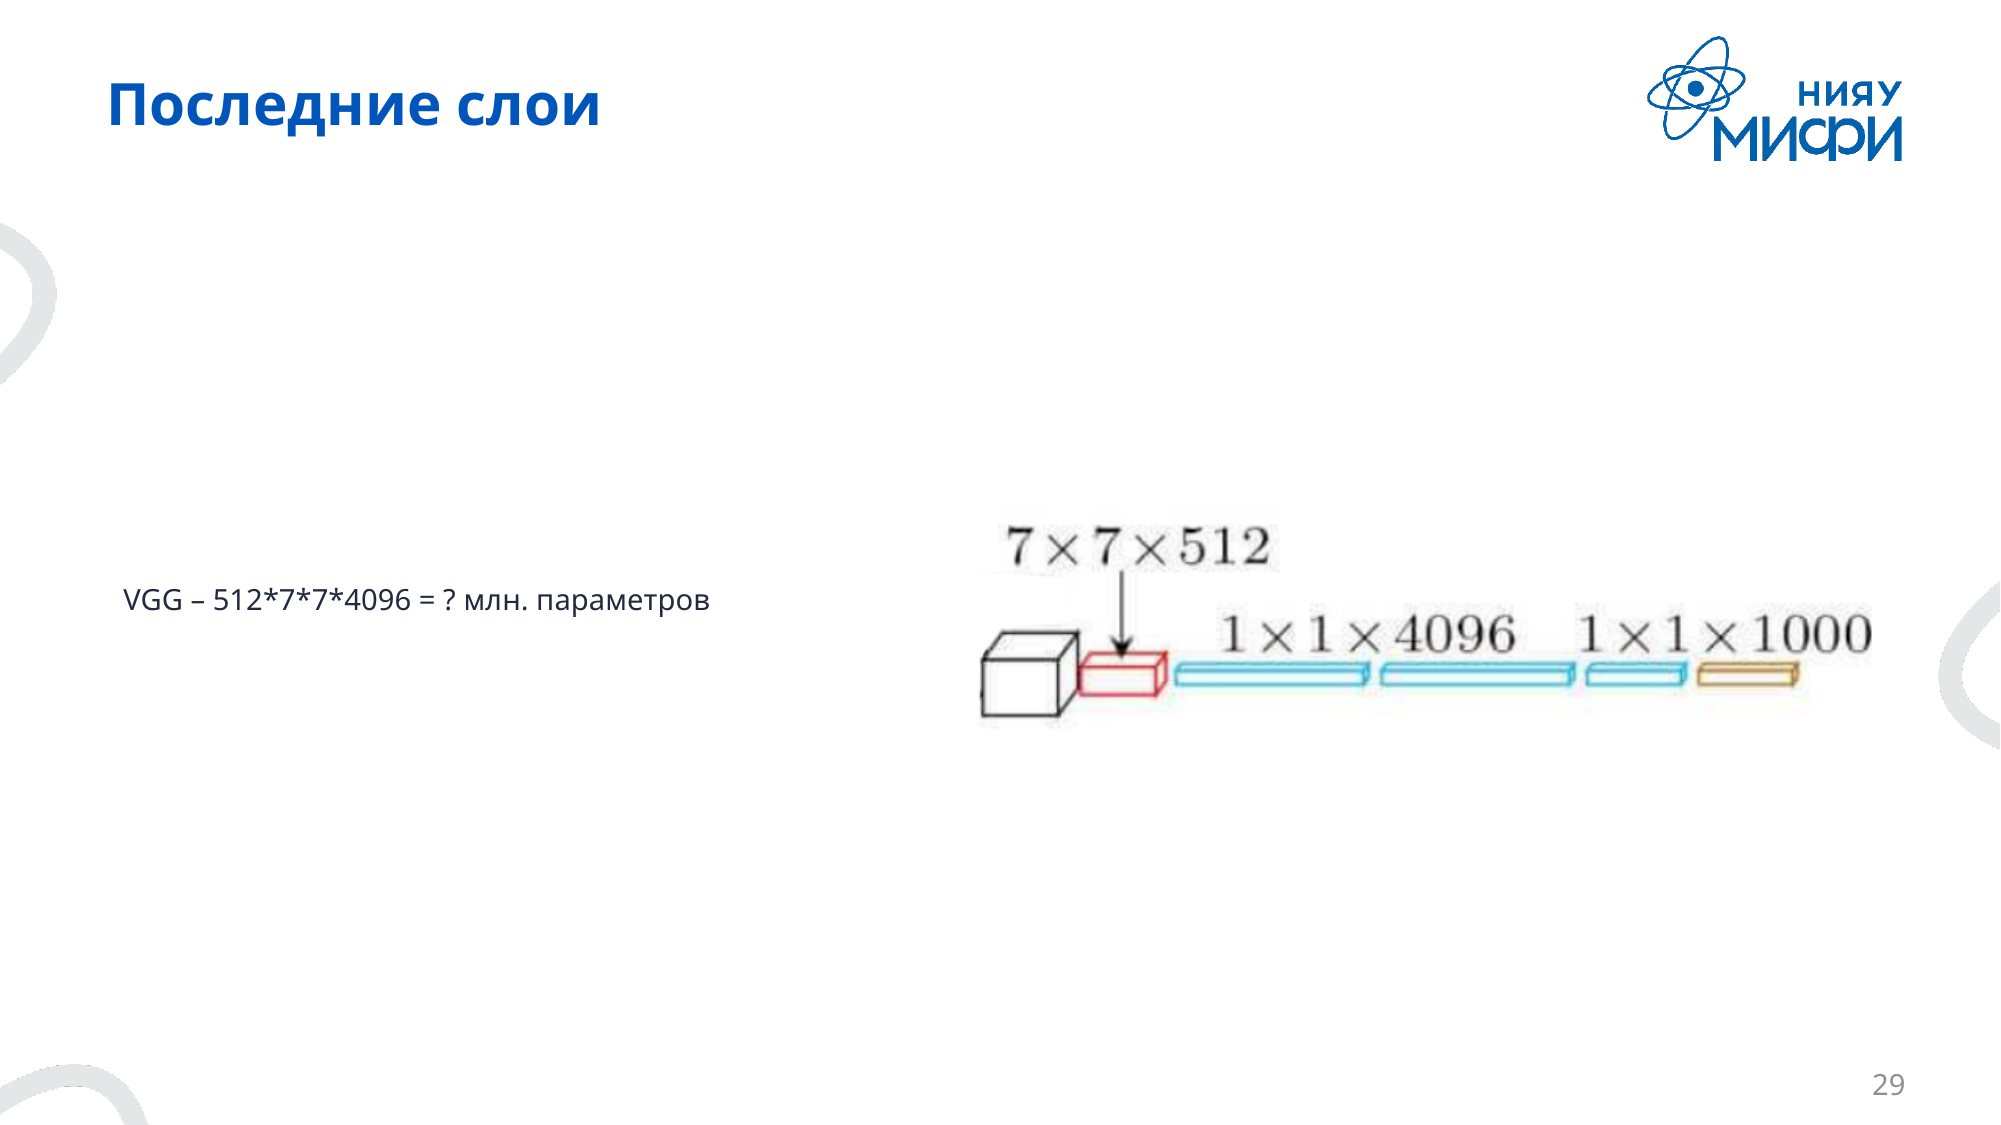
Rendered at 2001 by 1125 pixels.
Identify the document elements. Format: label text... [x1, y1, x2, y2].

picture [0, 208, 122, 456]
picture [1637, 27, 1910, 173]
title Последние слои [91, 58, 1601, 145]
picture [0, 1032, 162, 1125]
picture [1919, 554, 2001, 767]
picture [971, 484, 1892, 763]
list VGG – 512*7*7*4096 = ? млн. параметров [108, 574, 863, 673]
